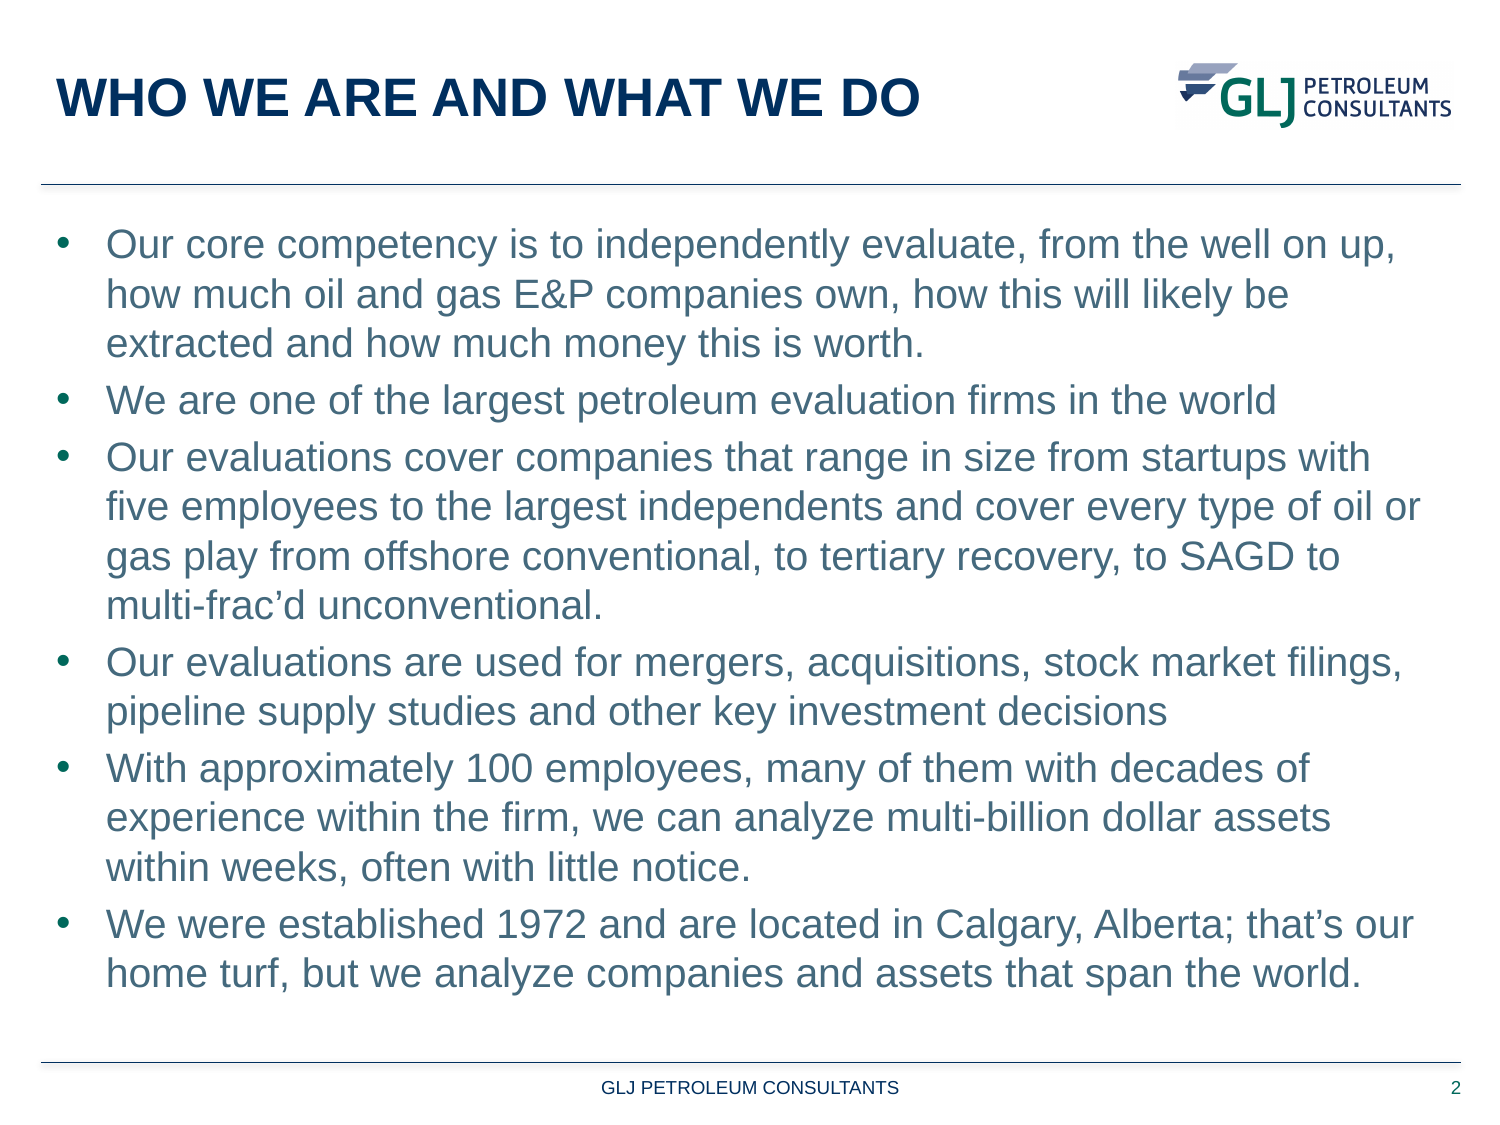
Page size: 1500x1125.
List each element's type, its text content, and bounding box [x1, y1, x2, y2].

slide_number 2 [1074, 1071, 1462, 1103]
title Who We Are and What we Do [41, 29, 1144, 160]
list Our core competency is to independently evaluate, from the well on up, how much oil and gas E&P companies own, how this will likely be extracted and how much money this is worth. We are one of the largest petroleum evaluation firms in the world Our evaluations cover companies that range in size from startups with five employees to the largest independents and cover every type of oil or gas play from offshore conventional, to tertiary recovery, to SAGD to multi-frac’d unconventional. Our evaluations are used for mergers, acquisitions, stock market filings, pipeline supply studies and other key investment decisions With approximately 100 employees, many of them with decades of experience within the firm, we can analyze multi-billion dollar assets within weeks, often with little notice. We were established 1972 and are located in Calgary, Alberta; that’s our home turf, but we analyze companies and assets that span the world. [41, 210, 1462, 1044]
picture [1175, 61, 1454, 130]
footer GLJ PETROLEUM CONSULTANTS [512, 1071, 988, 1103]
